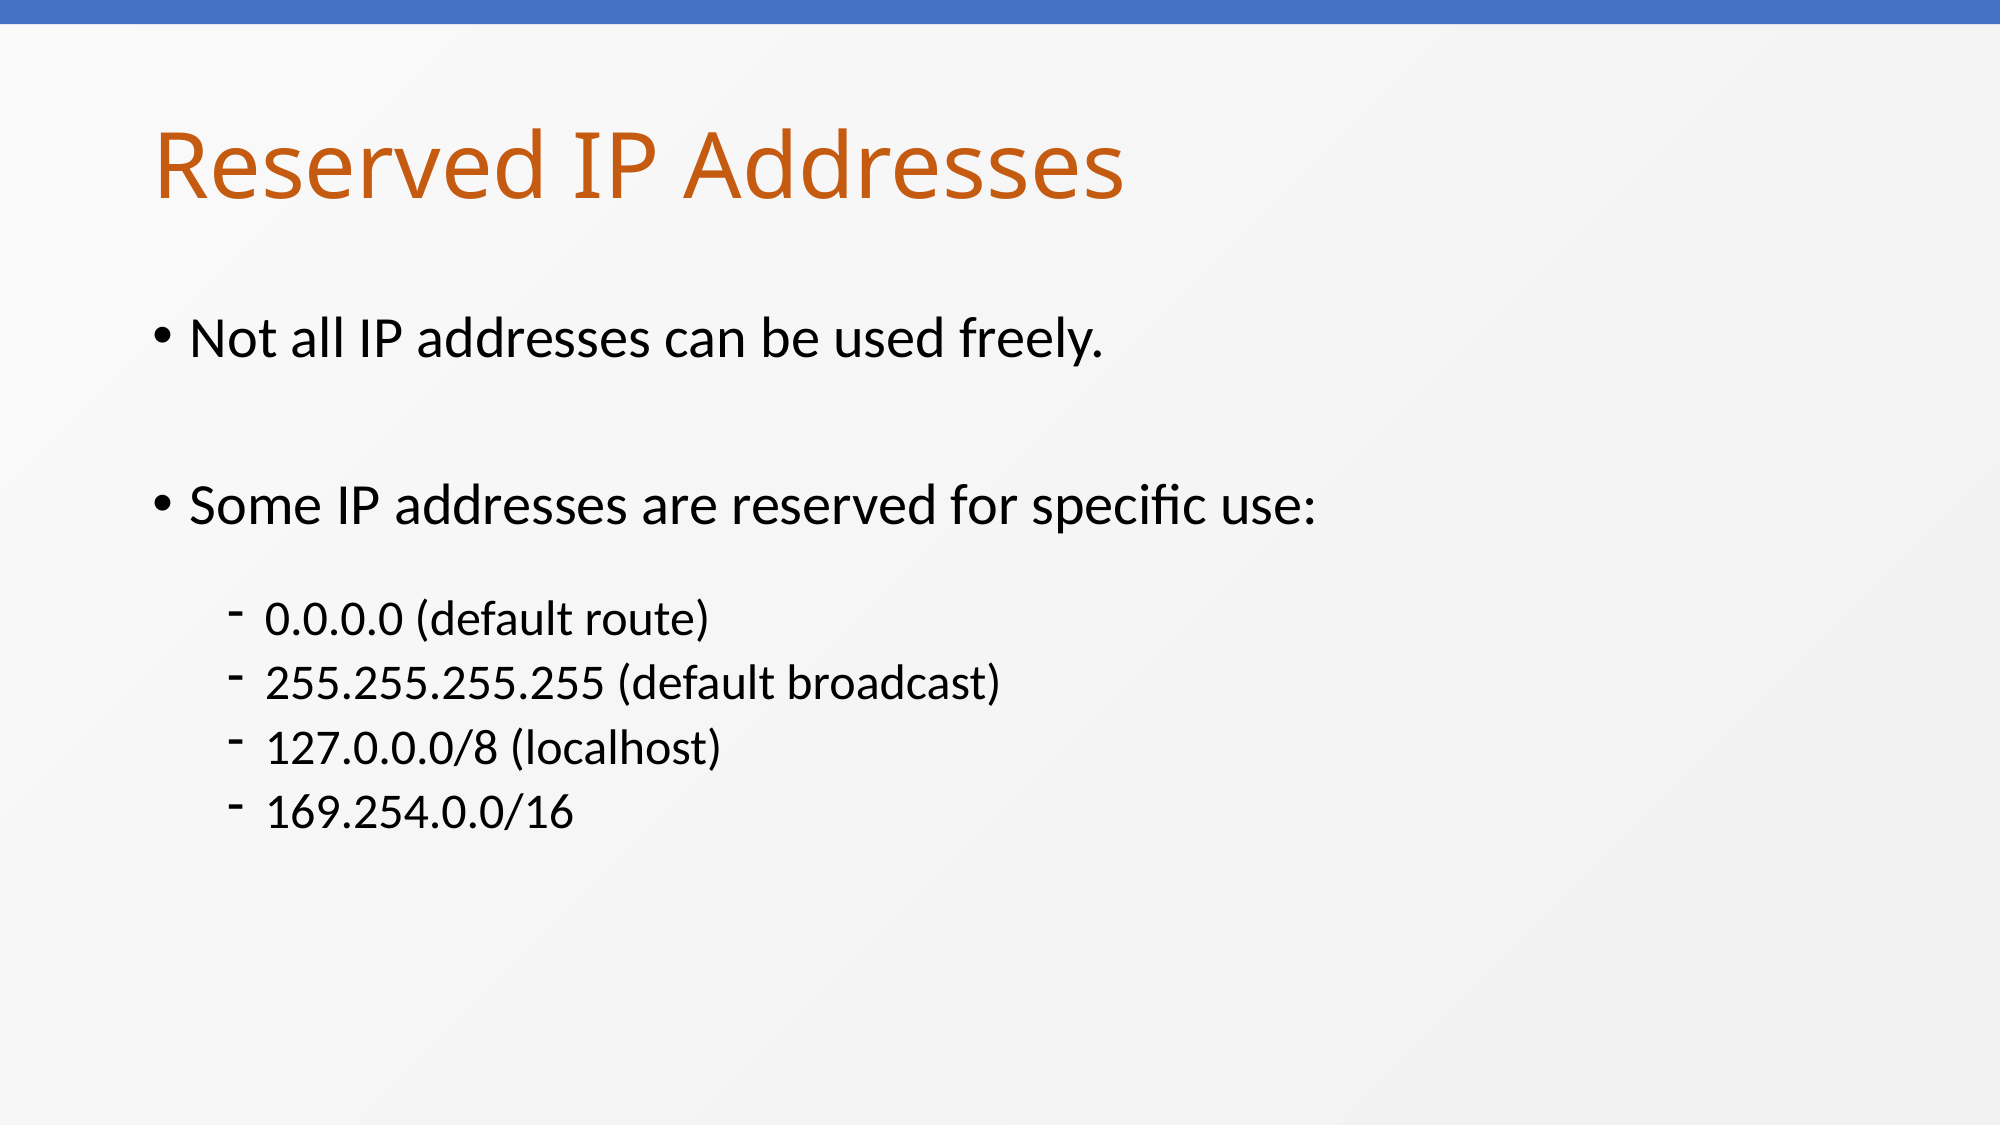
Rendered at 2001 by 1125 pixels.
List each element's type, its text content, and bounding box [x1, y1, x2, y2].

title Reserved IP Addresses [137, 59, 1863, 278]
text_box [0, 0, 2000, 25]
list Not all IP addresses can be used freely. Some IP addresses are reserved for specific use: 0.0.0.0 (default route) 255.255.255.255 (default broadcast) 127.0.0.0/8 (localhost) 169.254.0.0/16 [137, 299, 1863, 1014]
